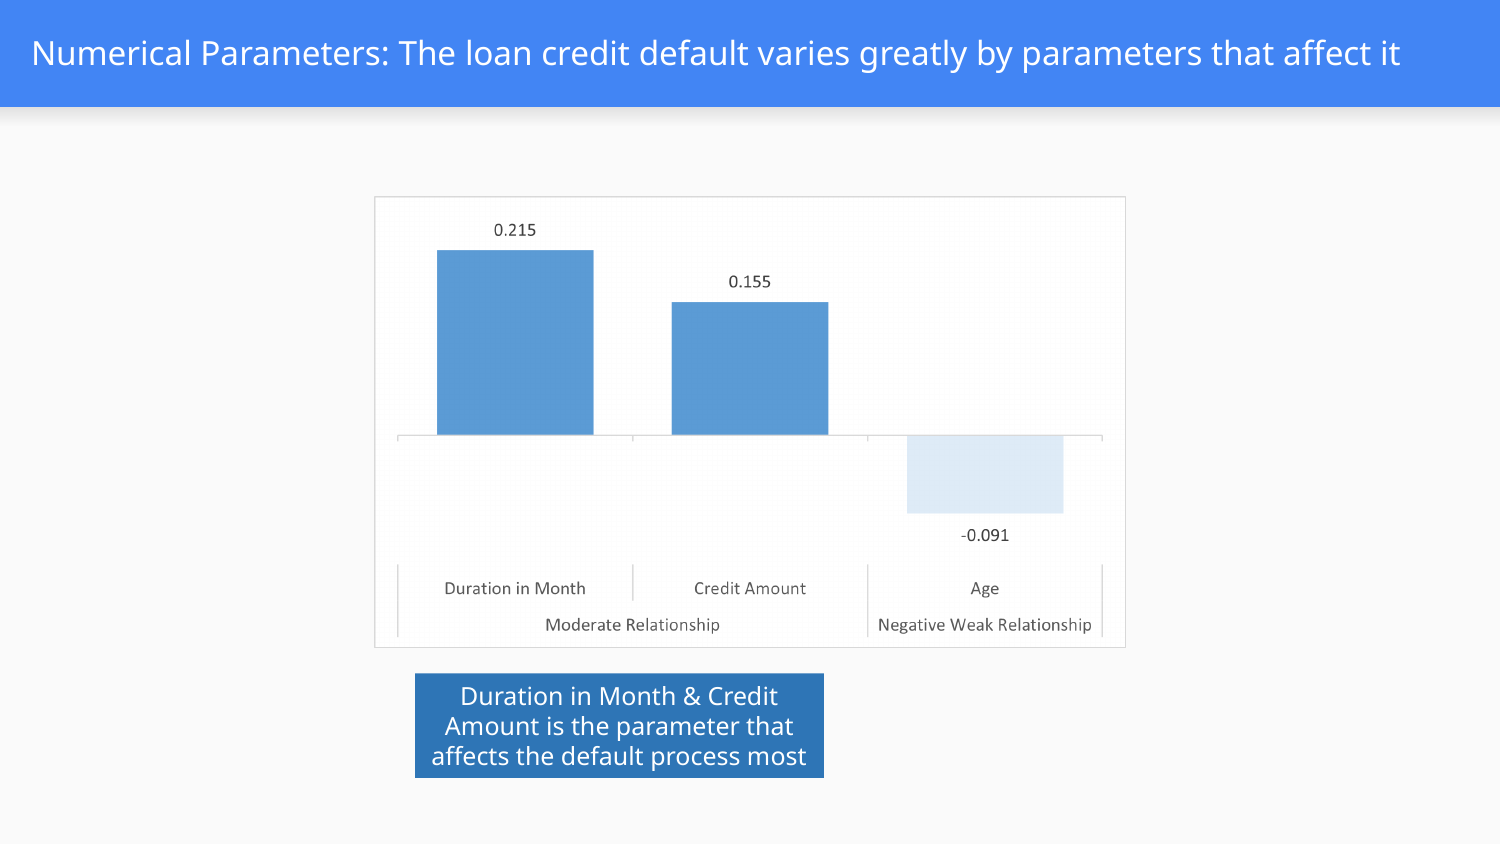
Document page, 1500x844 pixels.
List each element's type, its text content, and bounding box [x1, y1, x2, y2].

picture [374, 195, 1126, 648]
title Numerical Parameters: The loan credit default varies greatly by parameters that affect it [16, 2, 1464, 102]
text_box Duration in Month & Credit Amount is the parameter that affects the default process most [415, 673, 824, 778]
